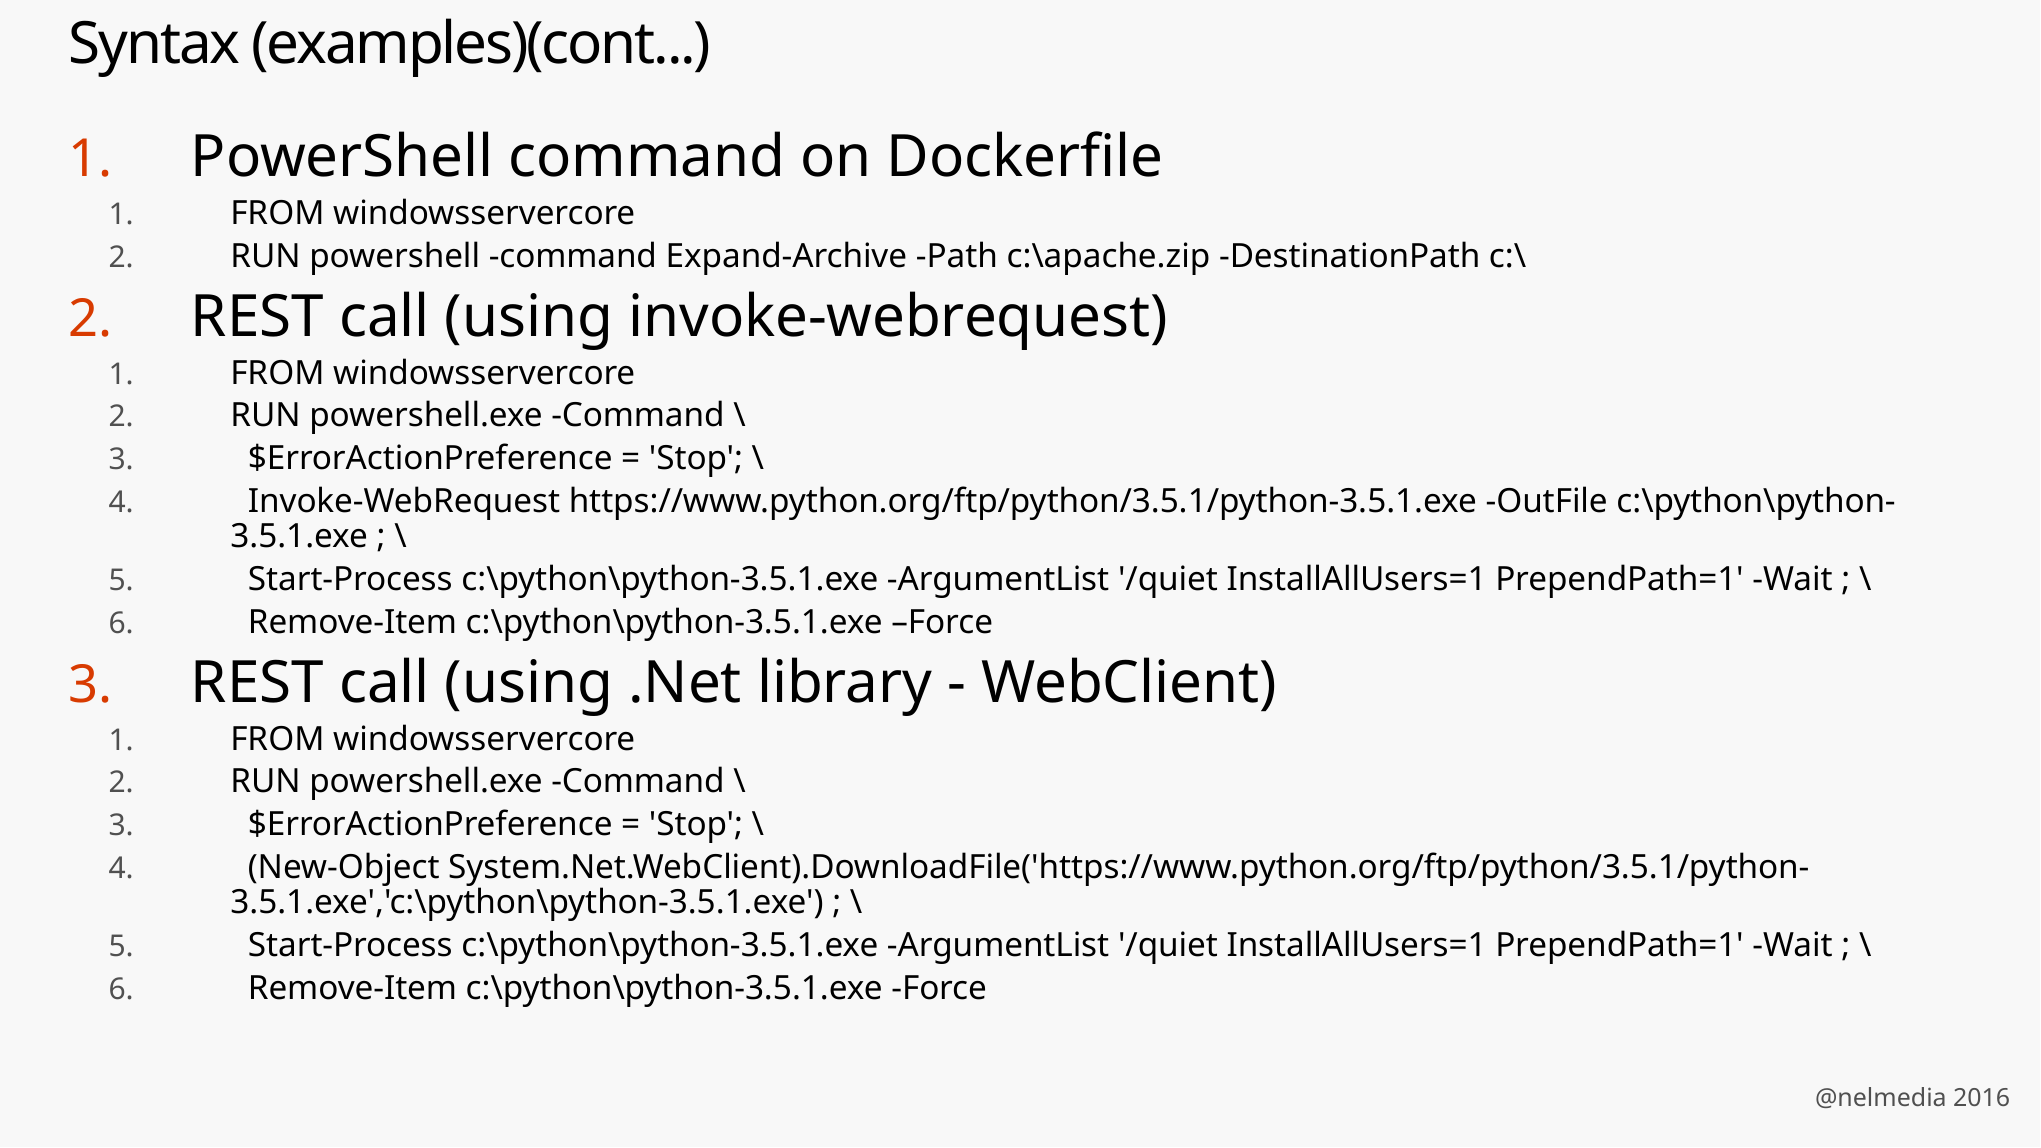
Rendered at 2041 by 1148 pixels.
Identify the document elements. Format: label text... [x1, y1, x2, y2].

title Syntax (examples)(cont...) [45, 0, 1996, 150]
list PowerShell command on Dockerfile FROM windowsservercore RUN powershell -command Expand-Archive -Path c:\apache.zip -DestinationPath c:\ REST call (using invoke-webrequest) FROM windowsservercore RUN powershell.exe -Command \ $ErrorActionPreference = 'Stop'; \ Invoke-WebRequest https://www.python.org/ftp/python/3.5.1/python-3.5.1.exe -OutFile c:\python\python-3.5.1.exe ; \ Start-Process c:\python\python-3.5.1.exe -ArgumentList '/quiet InstallAllUsers=1 PrependPath=1' -Wait ; \ Remove-Item c:\python\python-3.5.1.exe –Force REST call (using .Net library - WebClient) FROM windowsservercore RUN powershell.exe -Command \ $ErrorActionPreference = 'Stop'; \ (New-Object System.Net.WebClient).DownloadFile('https://www.python.org/ftp/python/3.5.1/python-3.5.1.exe','c:\python\python-3.5.1.exe') ; \ Start-Process c:\python\python-3.5.1.exe -ArgumentList '/quiet InstallAllUsers=1 PrependPath=1' -Wait ; \ Remove-Item c:\python\python-3.5.1.exe -Force [45, 150, 1996, 1111]
